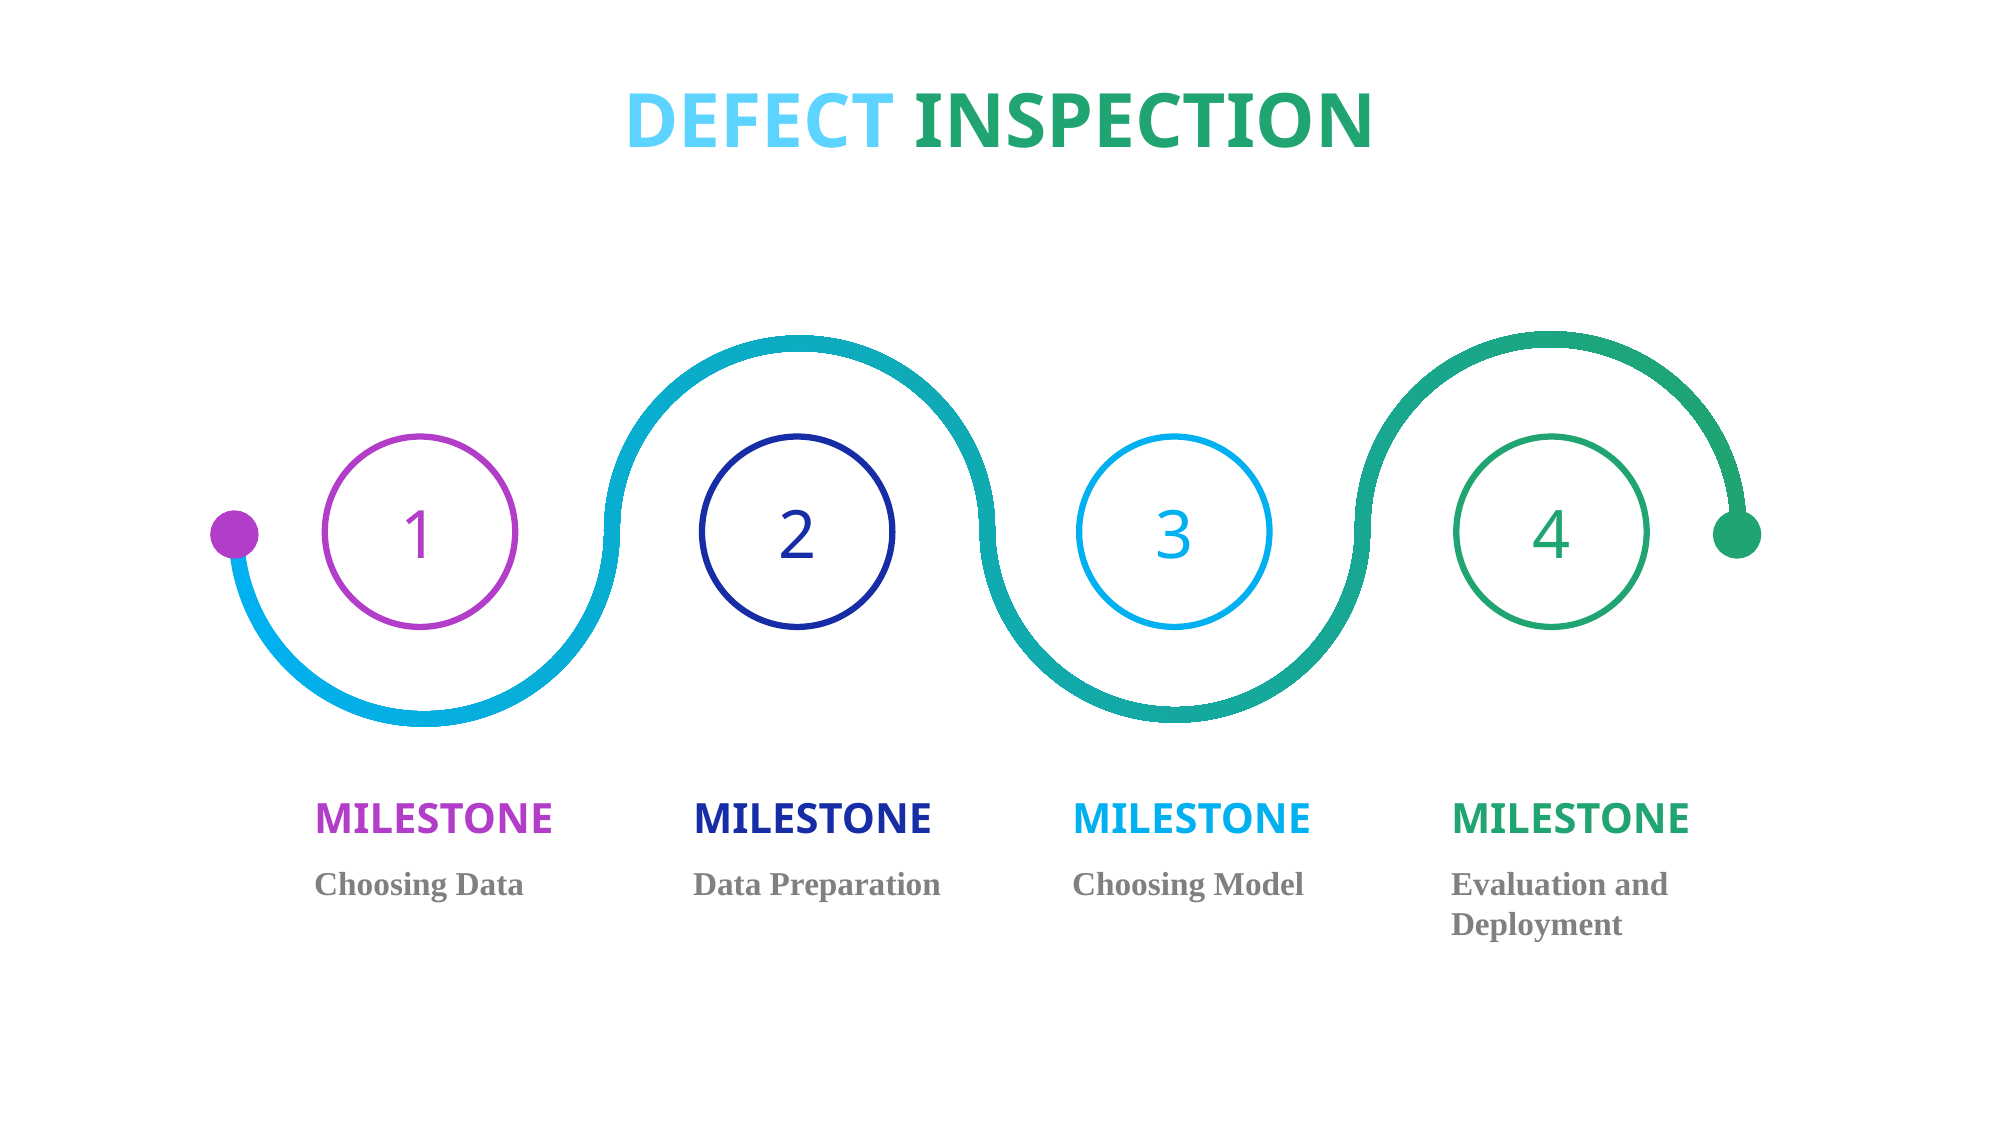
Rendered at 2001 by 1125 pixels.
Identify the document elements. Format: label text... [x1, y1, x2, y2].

list MILESTONE [299, 790, 594, 840]
list Choosing Data [299, 854, 597, 971]
text_box 1 [323, 435, 517, 628]
text_box [1718, 515, 1757, 554]
text_box 4 [1455, 435, 1648, 628]
list MILESTONE [1436, 790, 1731, 840]
text_box 2 [700, 435, 894, 628]
list Choosing Model [1057, 854, 1355, 971]
title Defect Inspection [37, 75, 1963, 179]
text_box [228, 330, 1747, 728]
text_box [215, 515, 254, 554]
list Evaluation and Deployment [1436, 854, 1734, 971]
list MILESTONE [678, 790, 973, 840]
text_box 3 [1078, 435, 1271, 628]
list MILESTONE [1057, 790, 1352, 840]
list Data Preparation [678, 854, 976, 971]
